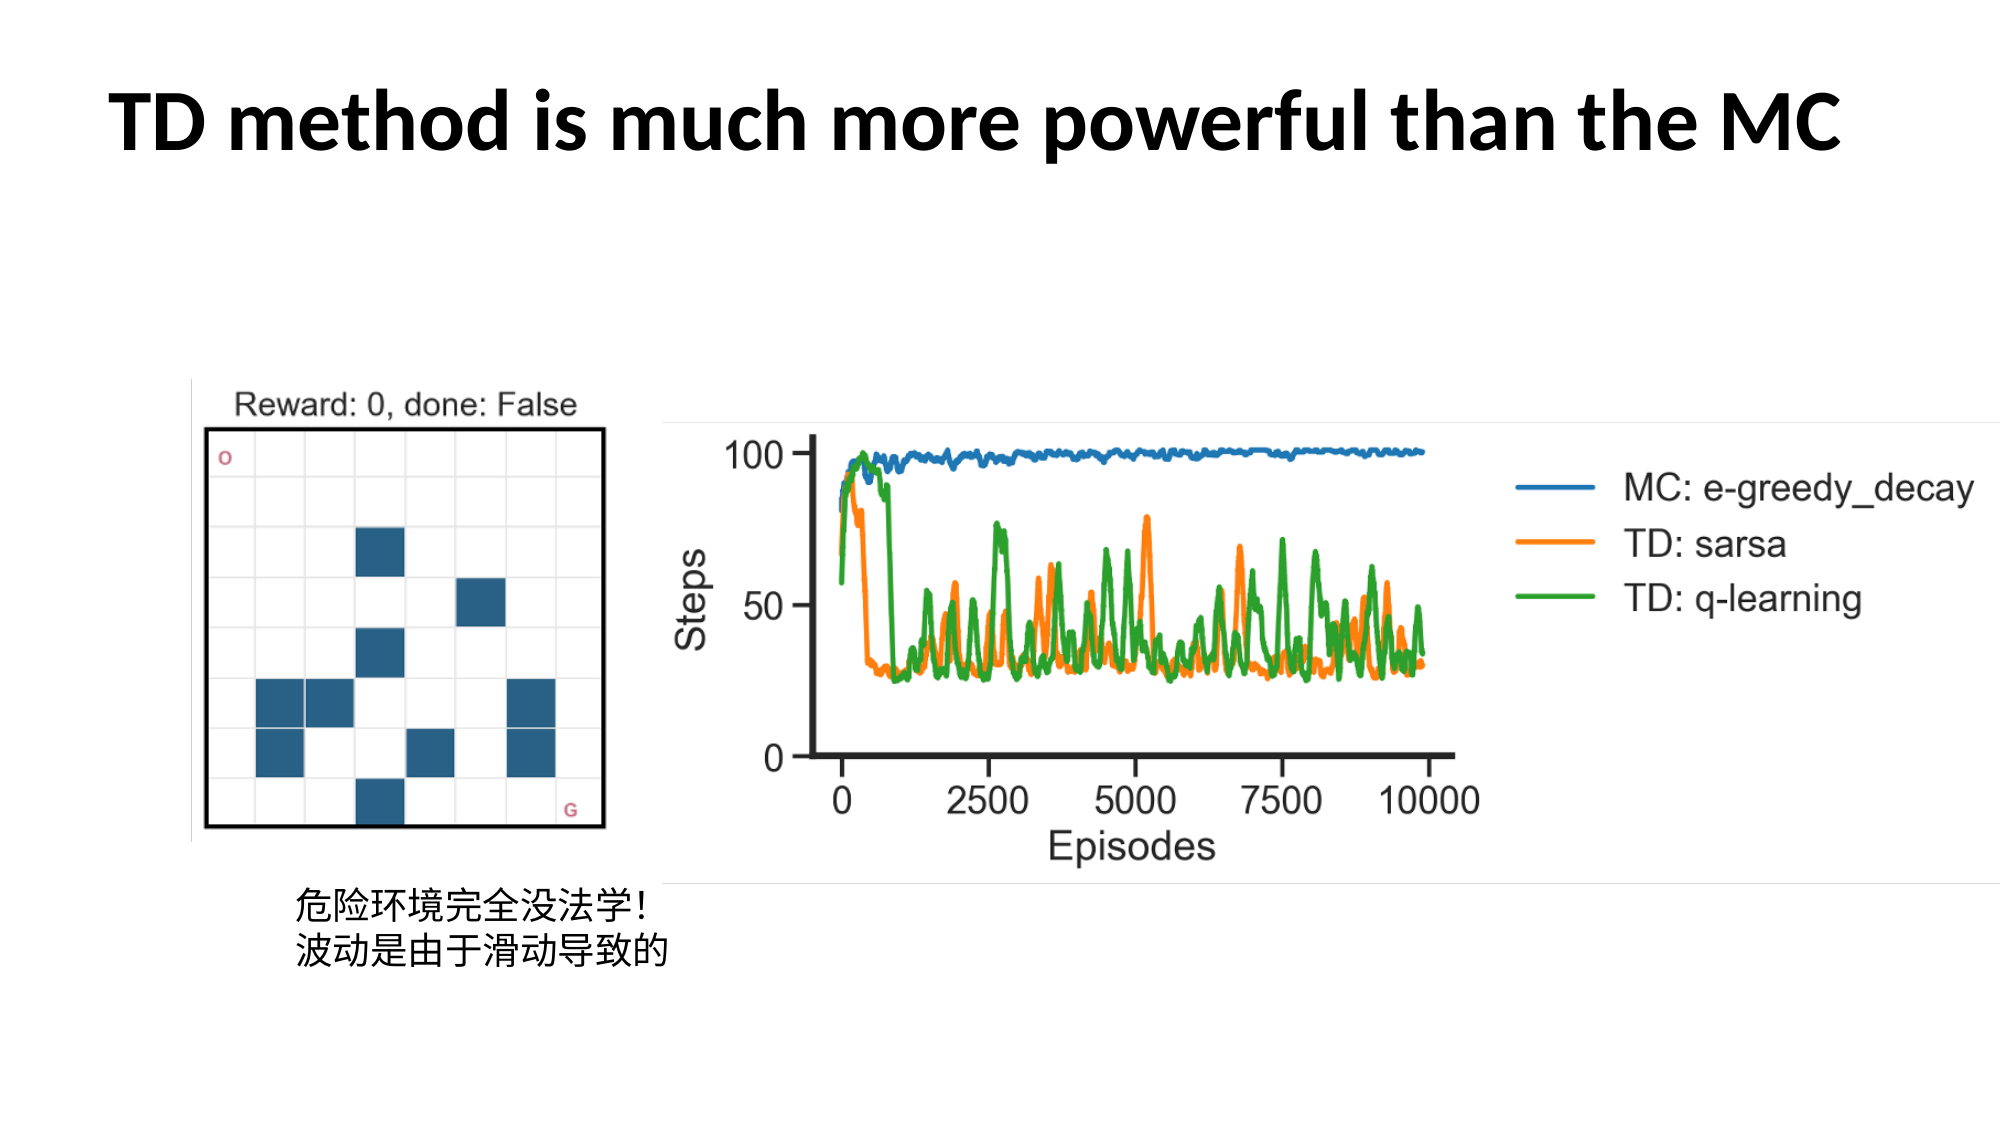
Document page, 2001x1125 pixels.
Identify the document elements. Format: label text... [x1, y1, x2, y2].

text_box 危险环境完全没法学！ 波动是由于滑动导致的 [280, 874, 979, 979]
picture [190, 379, 619, 842]
picture [662, 421, 2000, 885]
text_box TD method is much more powerful than the MC [93, 13, 1966, 231]
